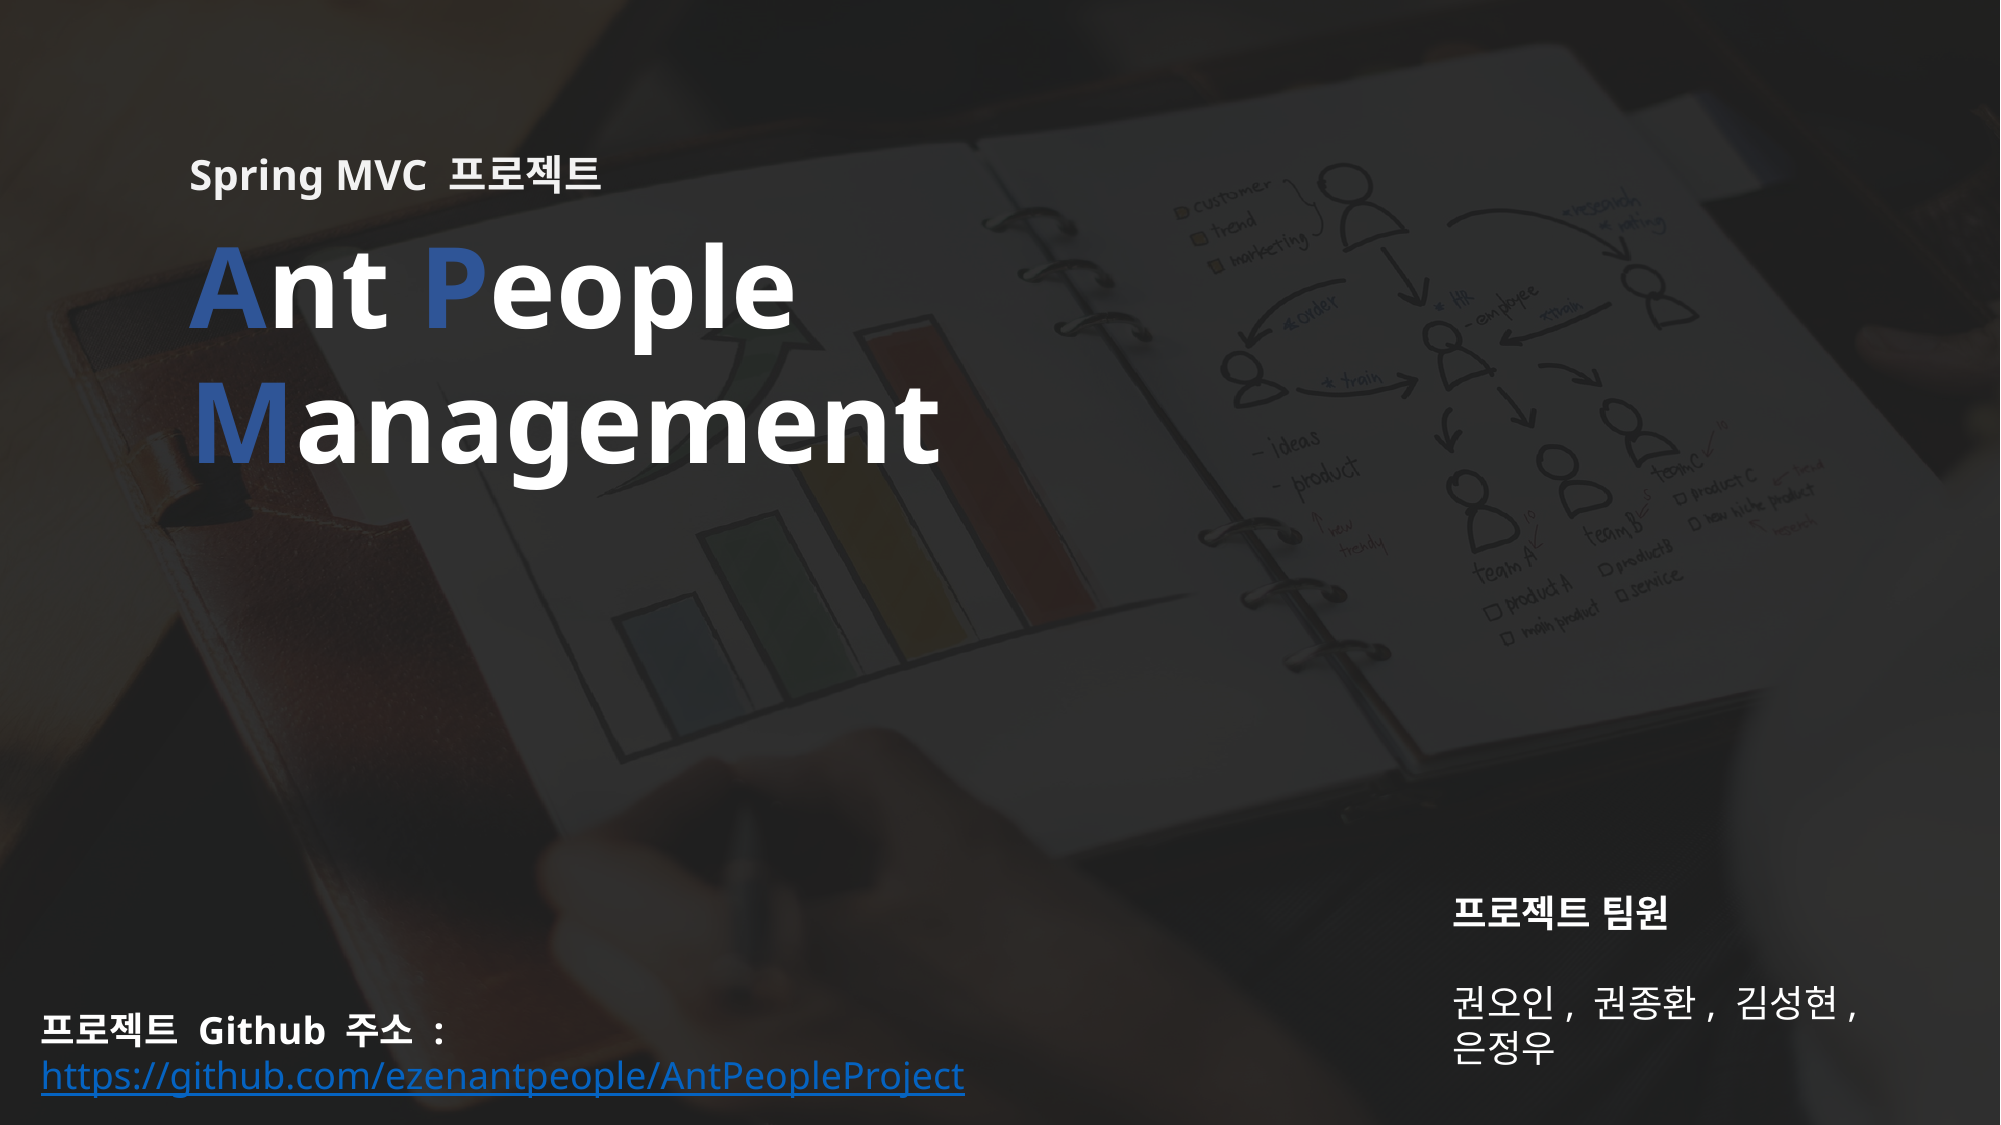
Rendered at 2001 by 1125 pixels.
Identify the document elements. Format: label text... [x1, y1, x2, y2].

text_box Spring MVC 프로젝트 [174, 141, 657, 207]
text_box Ant People Management [174, 209, 964, 494]
text_box 프로젝트 Github 주소 : https://github.com/ezenantpeople/AntPeopleProject [25, 999, 1004, 1111]
text_box 프로젝트 팀원 권오인, 권종환, 김성현, 은정우 [1437, 882, 1945, 1078]
